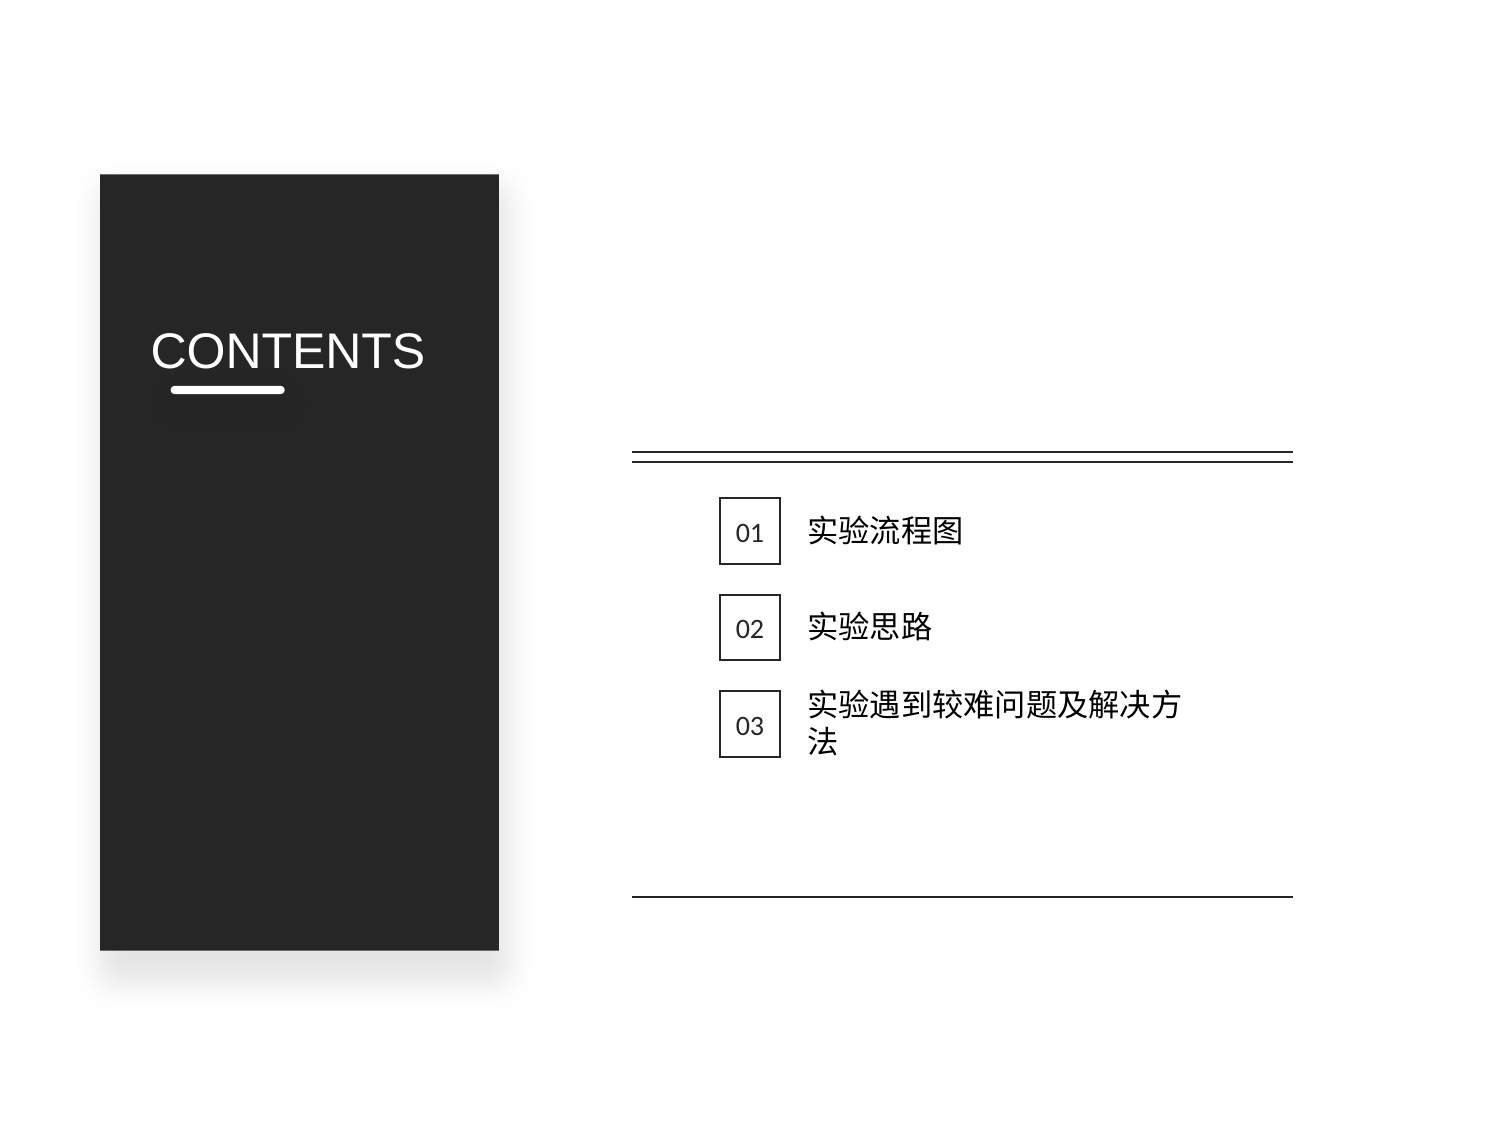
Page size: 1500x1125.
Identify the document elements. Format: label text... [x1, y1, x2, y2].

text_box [631, 451, 1315, 898]
text_box [170, 385, 285, 395]
text_box CONTENTS [135, 310, 440, 386]
text_box [100, 174, 499, 951]
